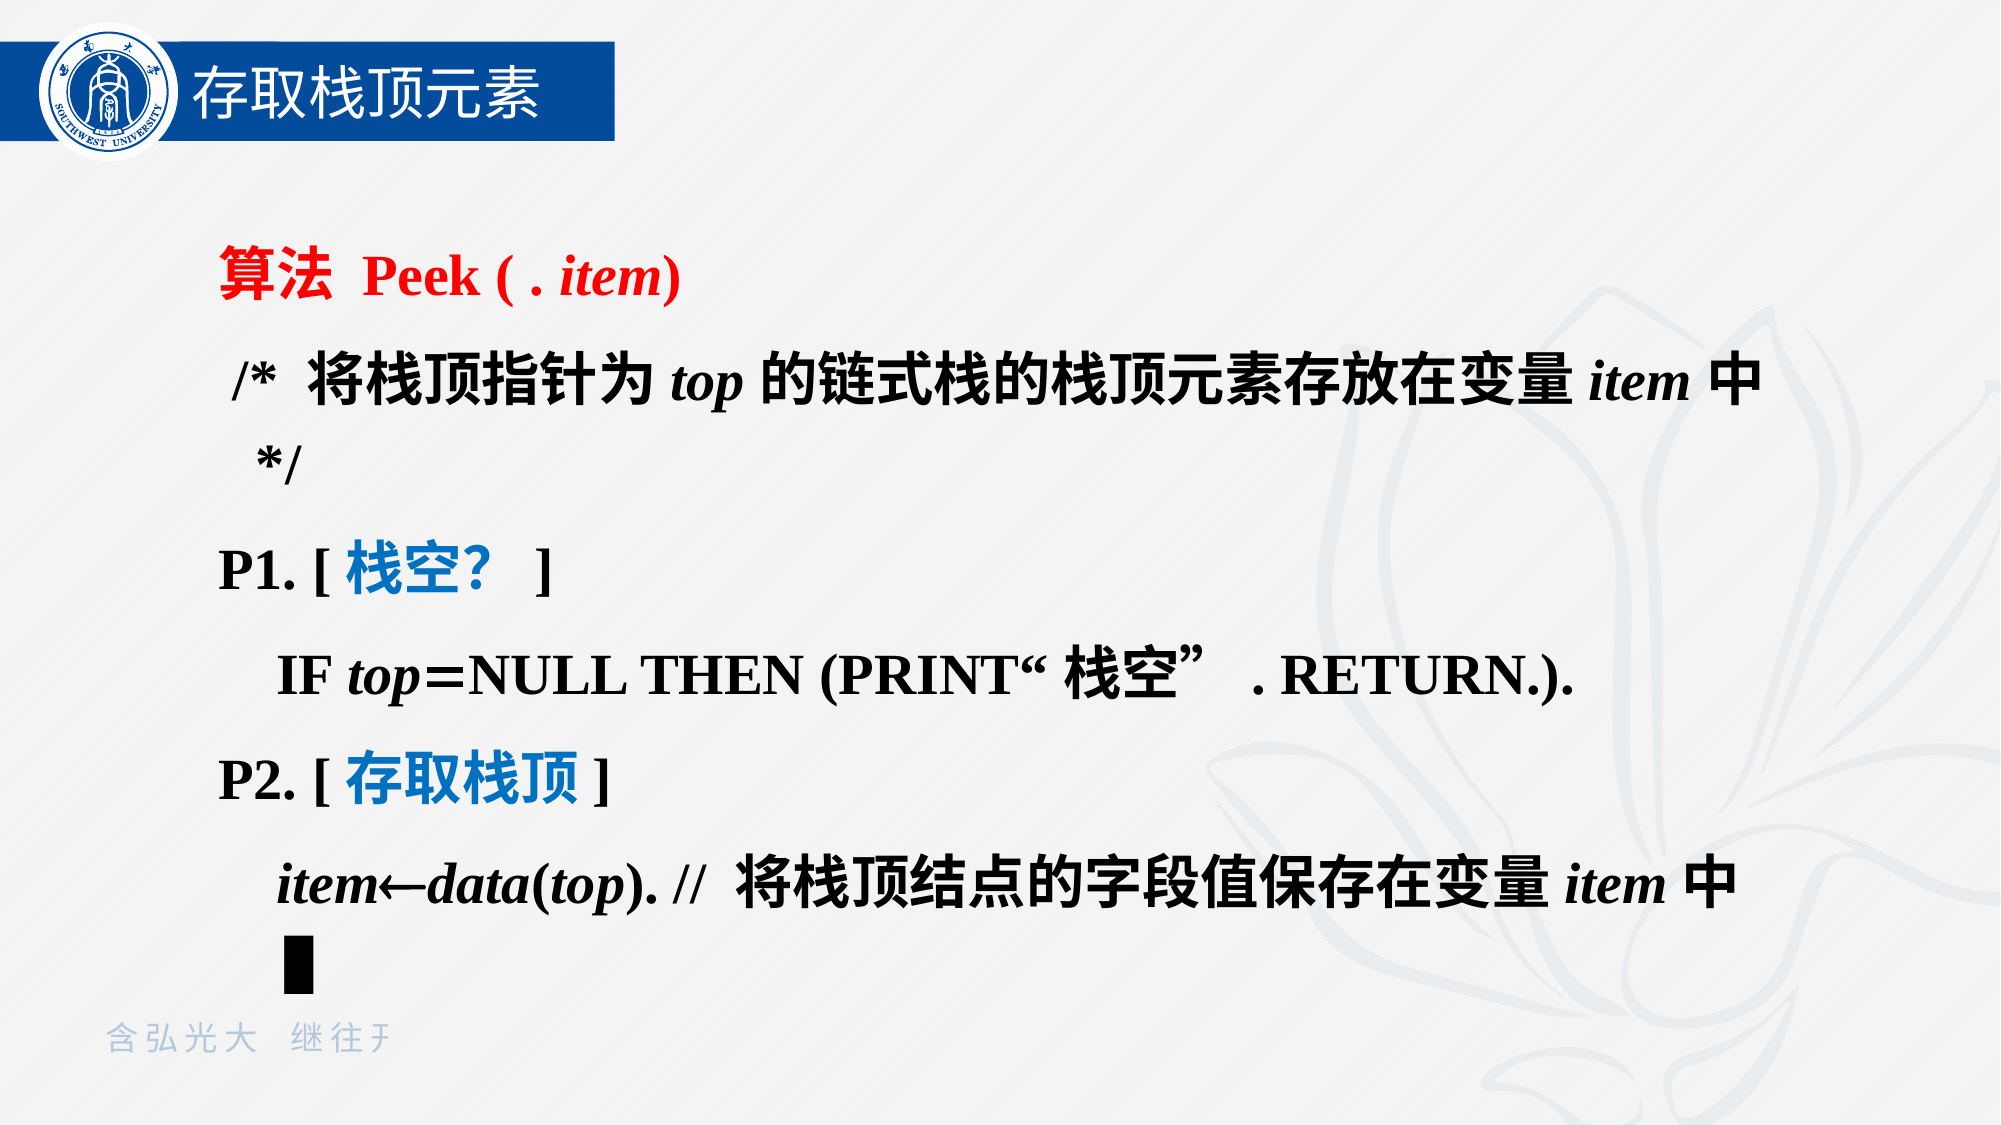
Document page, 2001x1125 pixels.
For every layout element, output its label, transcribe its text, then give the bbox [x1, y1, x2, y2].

list 存取栈顶元素 [180, 41, 615, 141]
text_box 算法 Peek ( . item) /* 将栈顶指针为top的链式栈的栈顶元素存放在变量item中*/ P1. [栈空？] IF topNULL THEN (PRINT“栈空”. RETURN.). P2. [存取栈顶] itemdata(top). // 将栈顶结点的字段值保存在变量item中▐ [203, 216, 1786, 1038]
